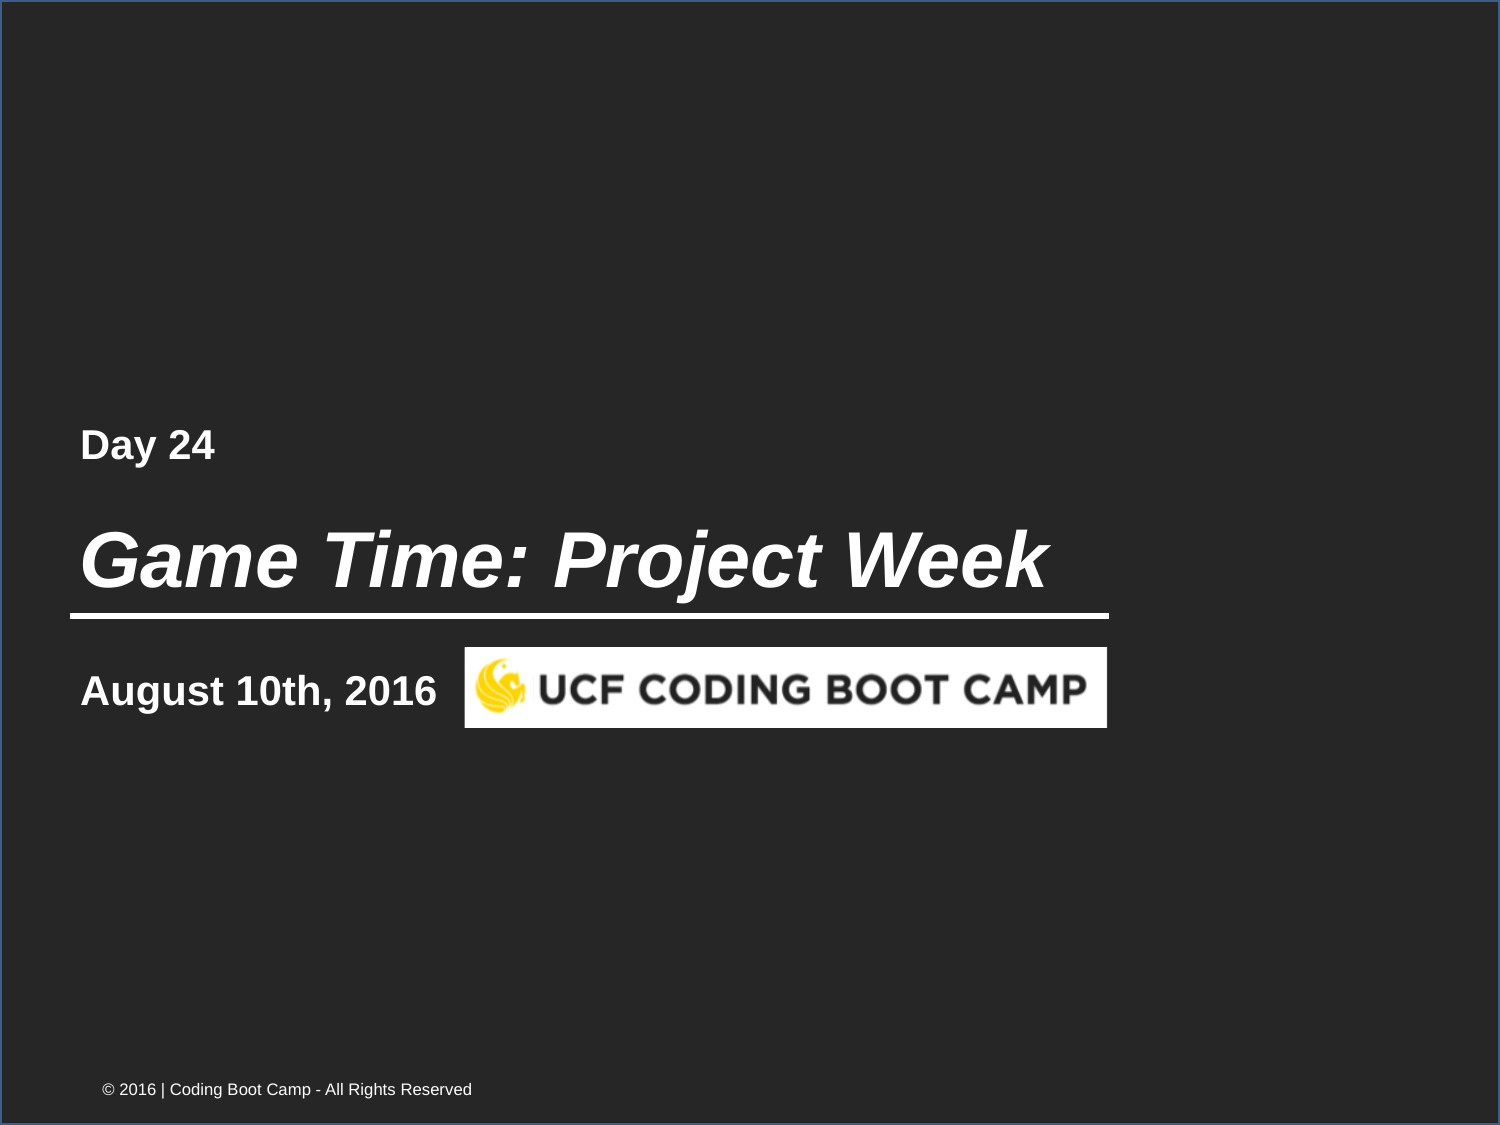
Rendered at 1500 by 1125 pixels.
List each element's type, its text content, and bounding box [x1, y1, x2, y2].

picture [464, 647, 1108, 728]
list Day 24 [65, 410, 509, 474]
list August 10th, 2016 [65, 655, 463, 719]
title Game Time: Project Week [64, 484, 1415, 628]
